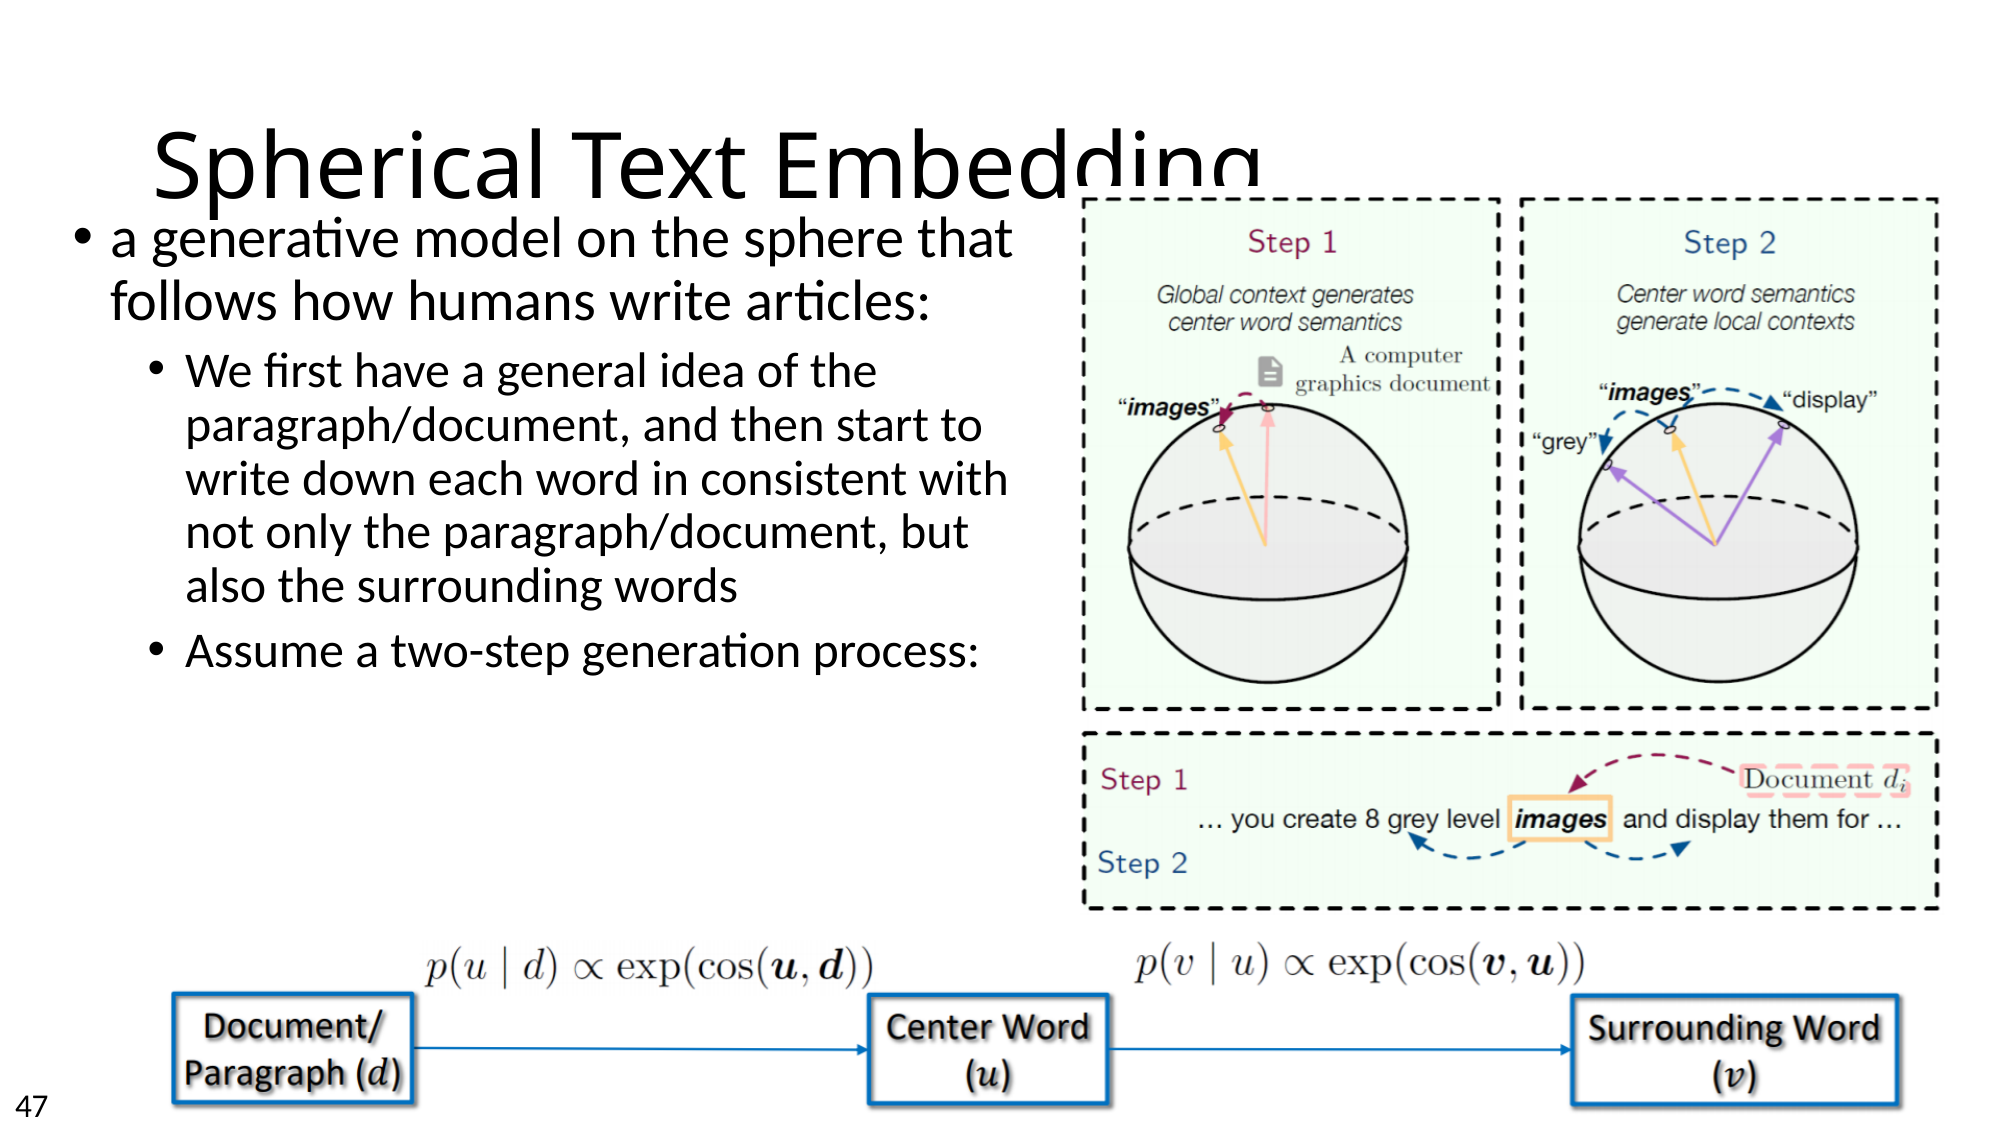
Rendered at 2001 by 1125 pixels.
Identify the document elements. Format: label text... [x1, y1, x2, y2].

picture [137, 935, 1925, 1125]
picture [1073, 186, 1950, 923]
list a generative model on the sphere that follows how humans write articles: We first have a general idea of the paragraph/document, and then start to write down each word in consistent with not only the paragraph/document, but also the surrounding words Assume a two-step generation process: [57, 200, 1074, 1084]
title Spherical Text Embedding [137, 59, 1863, 200]
